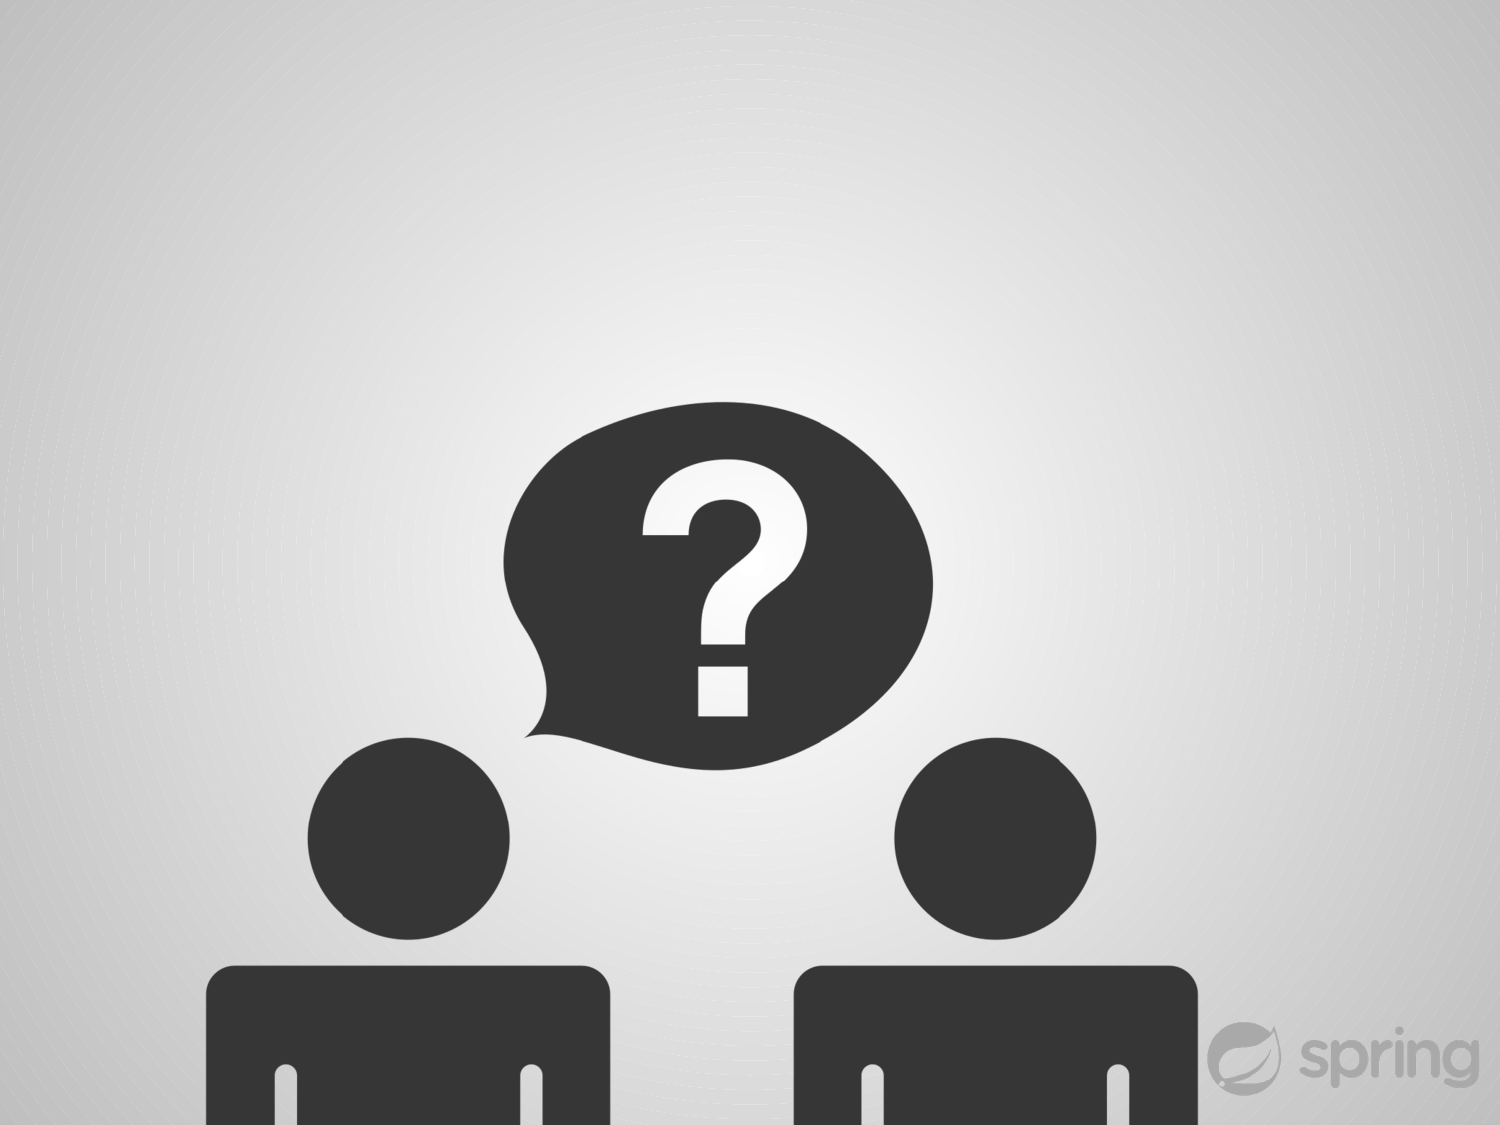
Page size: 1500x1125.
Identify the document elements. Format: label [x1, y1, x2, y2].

picture [104, 104, 1480, 1125]
